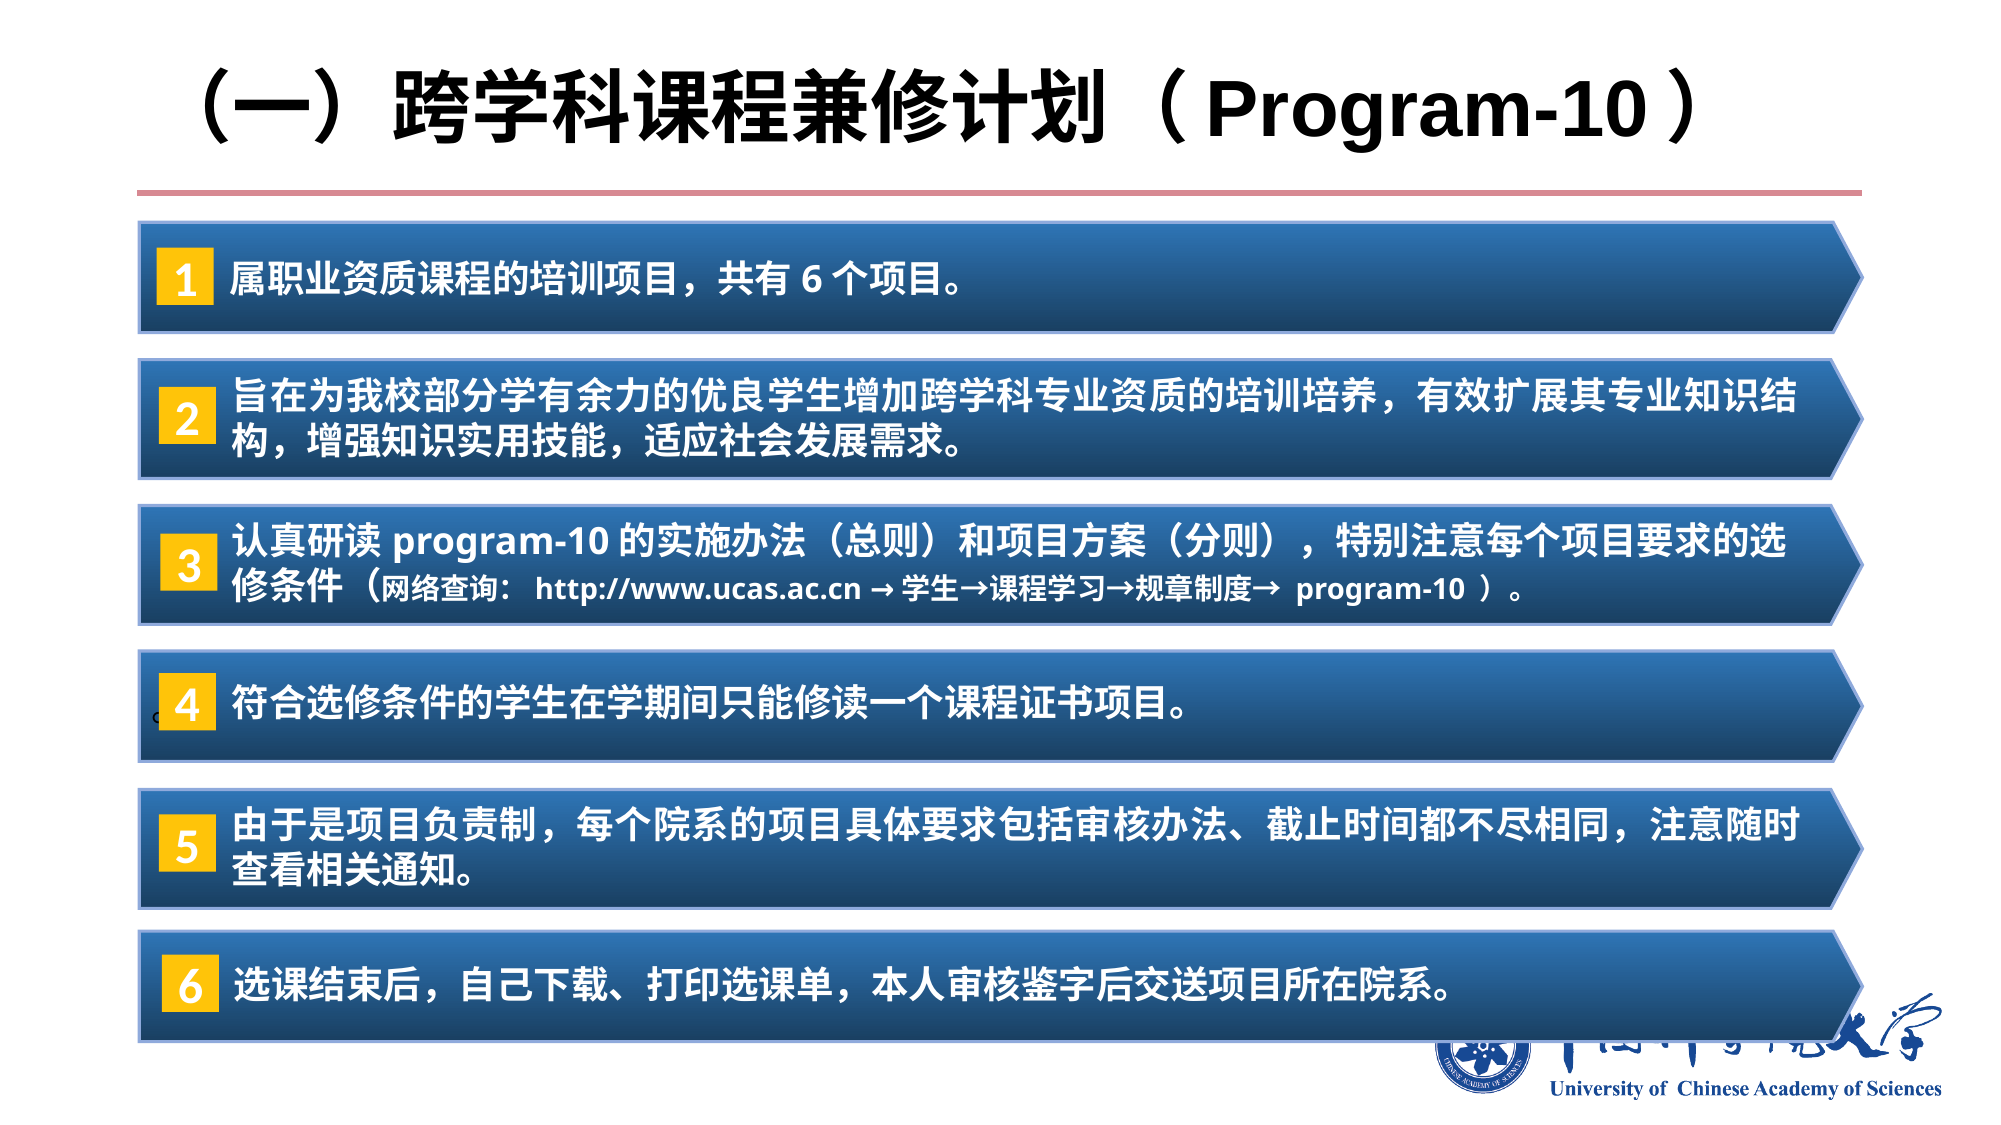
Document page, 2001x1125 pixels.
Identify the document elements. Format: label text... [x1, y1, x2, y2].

text_box 1 [156, 247, 214, 305]
text_box [139, 222, 1863, 333]
text_box 。 [139, 650, 1863, 762]
picture [1435, 993, 1942, 1100]
text_box 认真研读program-10的实施办法（总则）和项目方案（分则），特别注意每个项目要求的选修条件（网络查询：http://www.ucas.ac.cn →学生→课程学习→规章制度→ program-10 ）。 [231, 517, 1788, 608]
text_box [139, 789, 1863, 909]
text_box 2 [158, 386, 216, 444]
text_box 旨在为我校部分学有余力的优良学生增加跨学科专业资质的培训培养，有效扩展其专业知识结构，增强知识实用技能，适应社会发展需求。 [231, 371, 1799, 463]
title （一）跨学科课程兼修计划（Program-10） [137, 28, 1863, 194]
text_box 6 [161, 954, 219, 1012]
text_box [139, 505, 1863, 625]
text_box 4 [158, 673, 216, 731]
text_box 5 [158, 814, 216, 872]
text_box 由于是项目负责制，每个院系的项目具体要求包括审核办法、截止时间都不尽相同，注意随时查看相关通知。 [231, 800, 1802, 891]
text_box 选课结束后，自己下载、打印选课单，本人审核鉴字后交送项目所在院系。 [233, 960, 1800, 1006]
text_box [139, 359, 1863, 479]
text_box 属职业资质课程的培训项目，共有6个项目。 [229, 254, 1765, 300]
text_box [139, 931, 1863, 1042]
text_box 3 [160, 533, 218, 591]
text_box 符合选修条件的学生在学期间只能修读一个课程证书项目。 [231, 679, 1707, 725]
